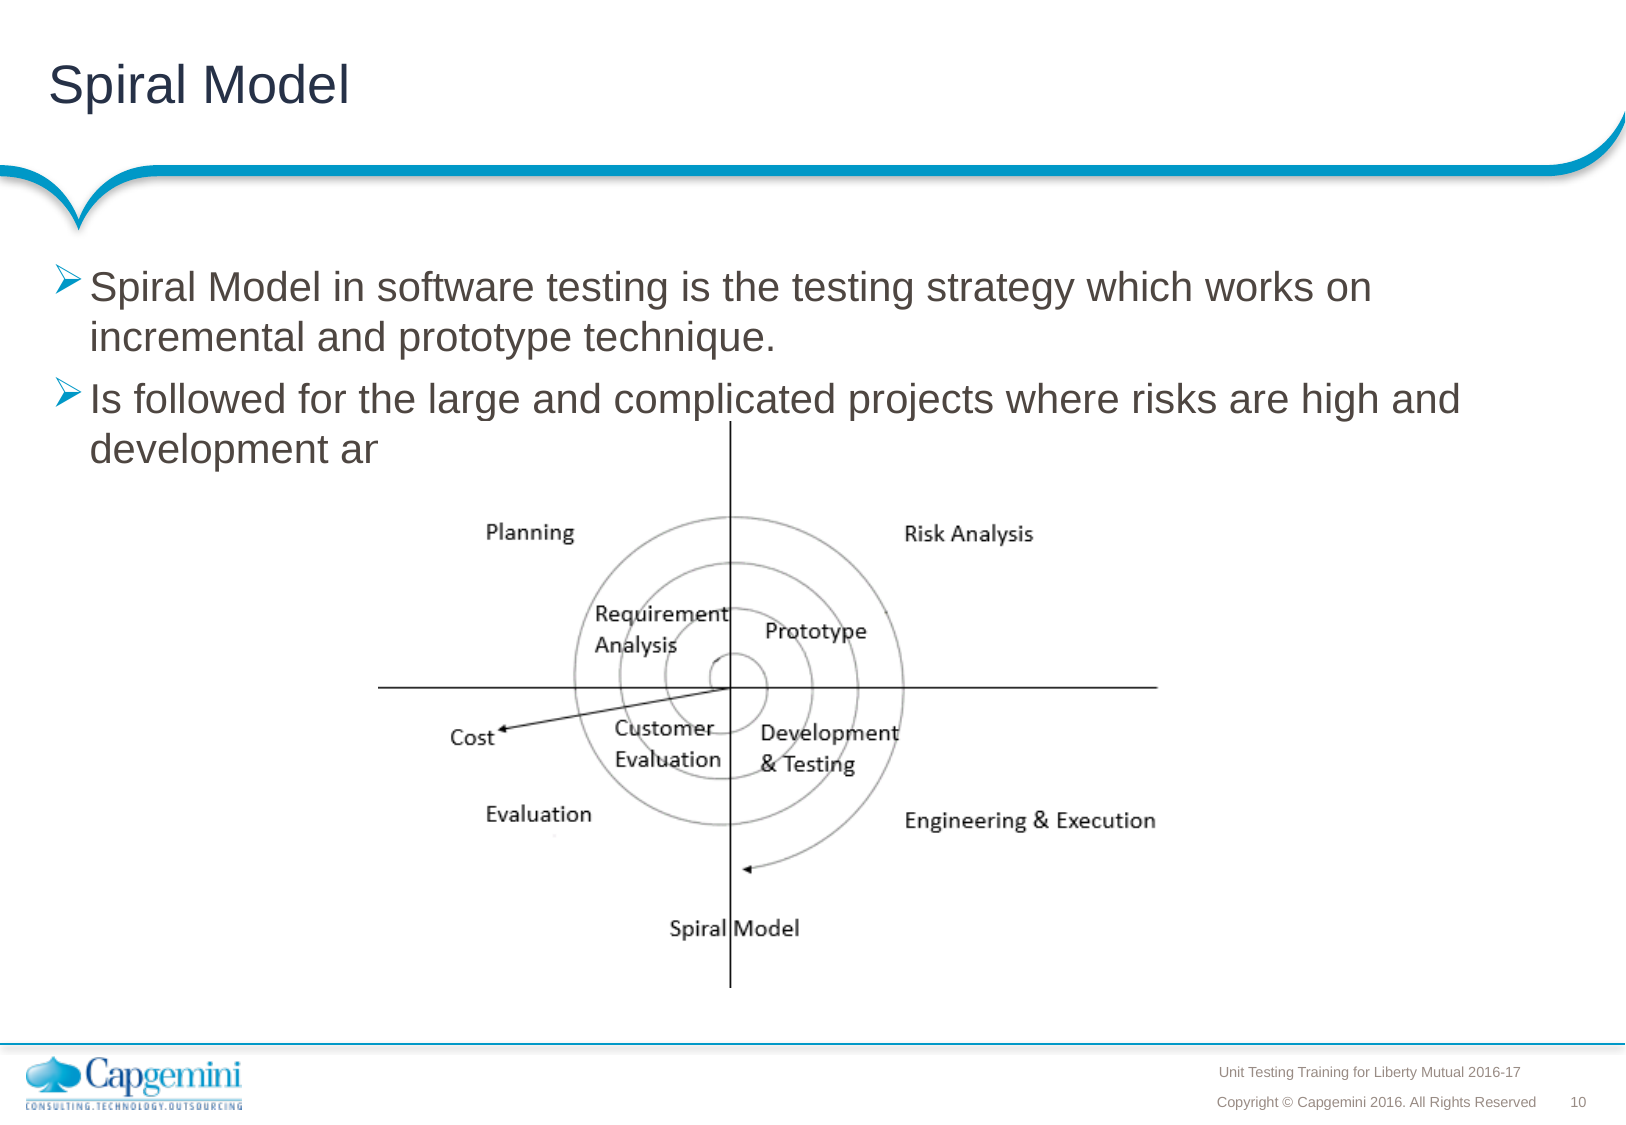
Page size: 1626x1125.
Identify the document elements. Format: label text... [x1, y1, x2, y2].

list Spiral Model in software testing is the testing strategy which works on incremental and prototype technique. Is followed for the large and complicated projects where risks are high and development and testing goes on incremental basis [52, 247, 1573, 1000]
title Spiral Model [0, 0, 1625, 165]
picture [378, 421, 1161, 988]
picture [26, 1056, 242, 1110]
